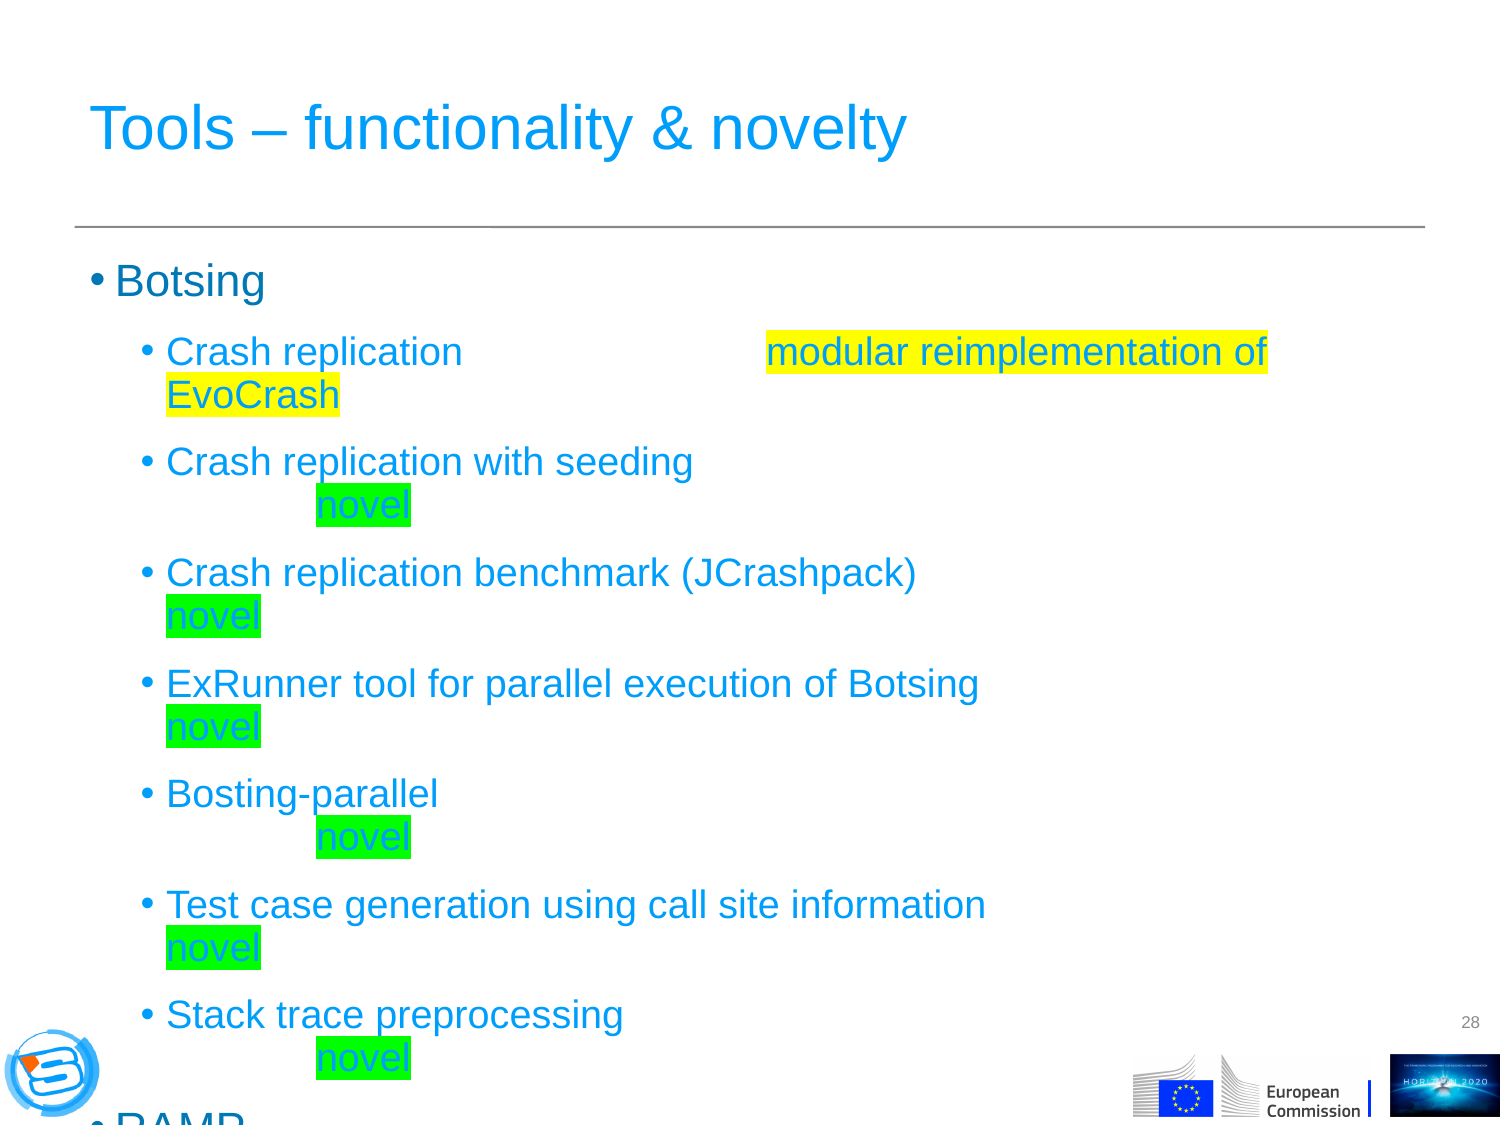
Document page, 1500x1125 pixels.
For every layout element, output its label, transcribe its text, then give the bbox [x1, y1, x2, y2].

picture [1133, 1054, 1371, 1117]
slide_number 28 [1438, 991, 1496, 1052]
picture [1390, 1054, 1500, 1117]
title Tools – functionality & novelty [74, 36, 1425, 222]
list Botsing Crash replication modular reimplementation of EvoCrash Crash replication with seeding novel Crash replication benchmark (JCrashpack) novel ExRunner tool for parallel execution of Botsing novel Bosting-parallel novel Test case generation using call site information novel Stack trace preprocessing novel RAMP Model+test seeding for test case generation novel [74, 249, 1425, 1014]
picture [2, 1027, 102, 1119]
